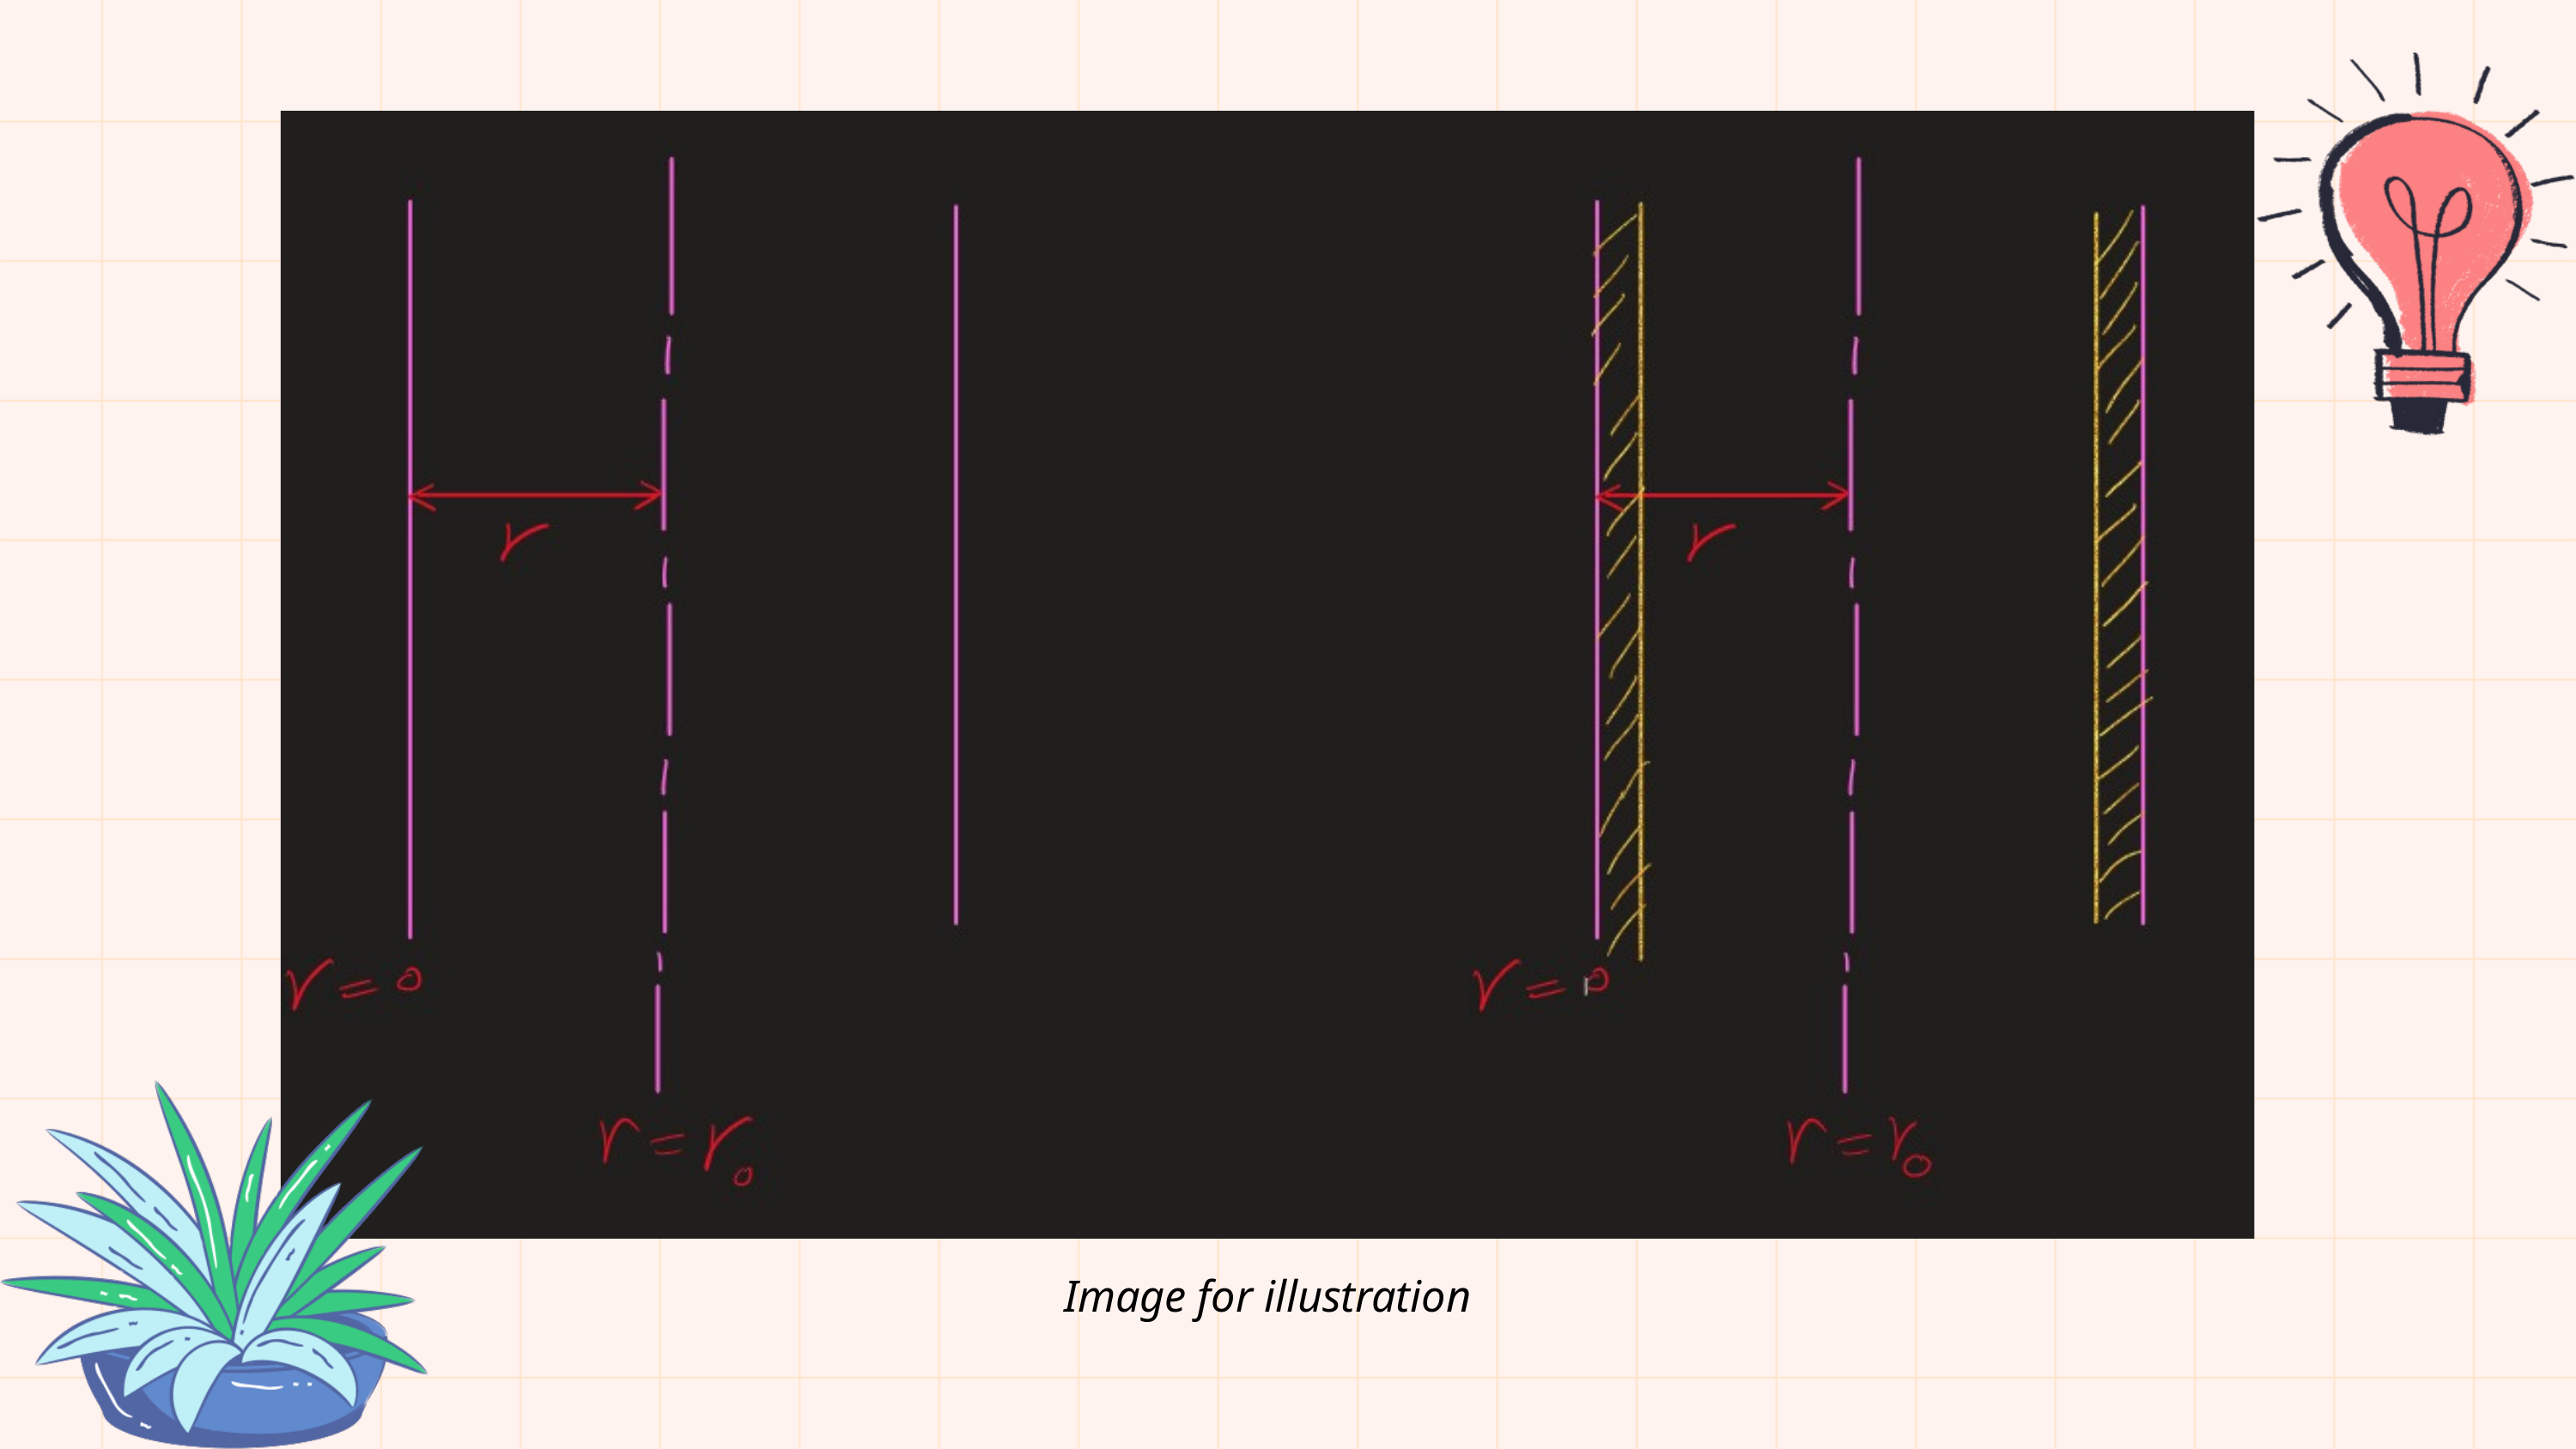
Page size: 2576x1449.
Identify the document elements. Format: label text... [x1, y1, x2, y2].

text_box [280, 111, 2255, 1239]
text_box [0, 0, 2576, 1080]
text_box [0, 1080, 428, 1449]
text_box [2254, 51, 2576, 437]
text_box [428, 437, 2576, 1449]
text_box Image for illustration [428, 1259, 2115, 1321]
